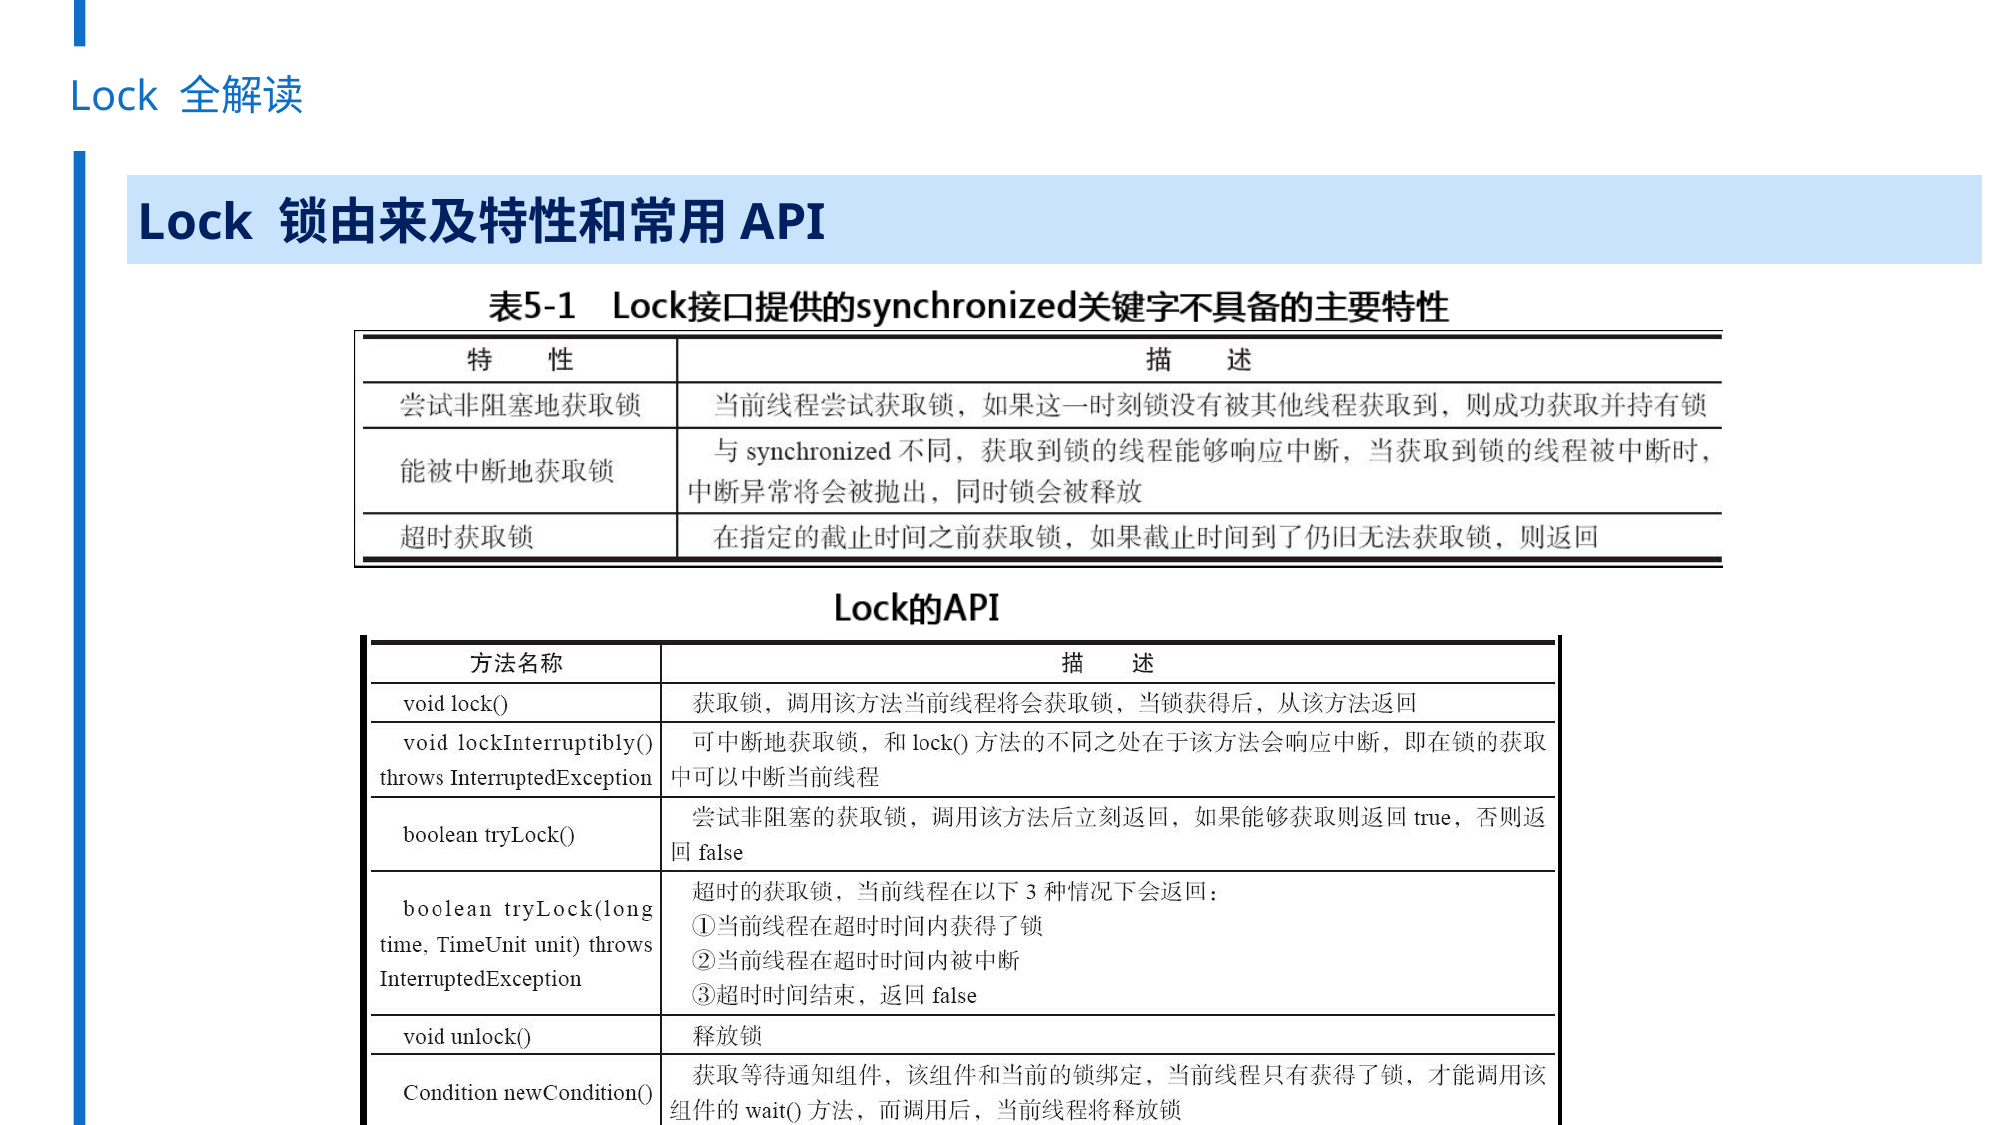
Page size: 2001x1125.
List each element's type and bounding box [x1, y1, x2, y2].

text_box [69, 0, 489, 1125]
picture [360, 581, 1562, 1125]
picture [489, 175, 1982, 264]
picture [354, 288, 1723, 568]
